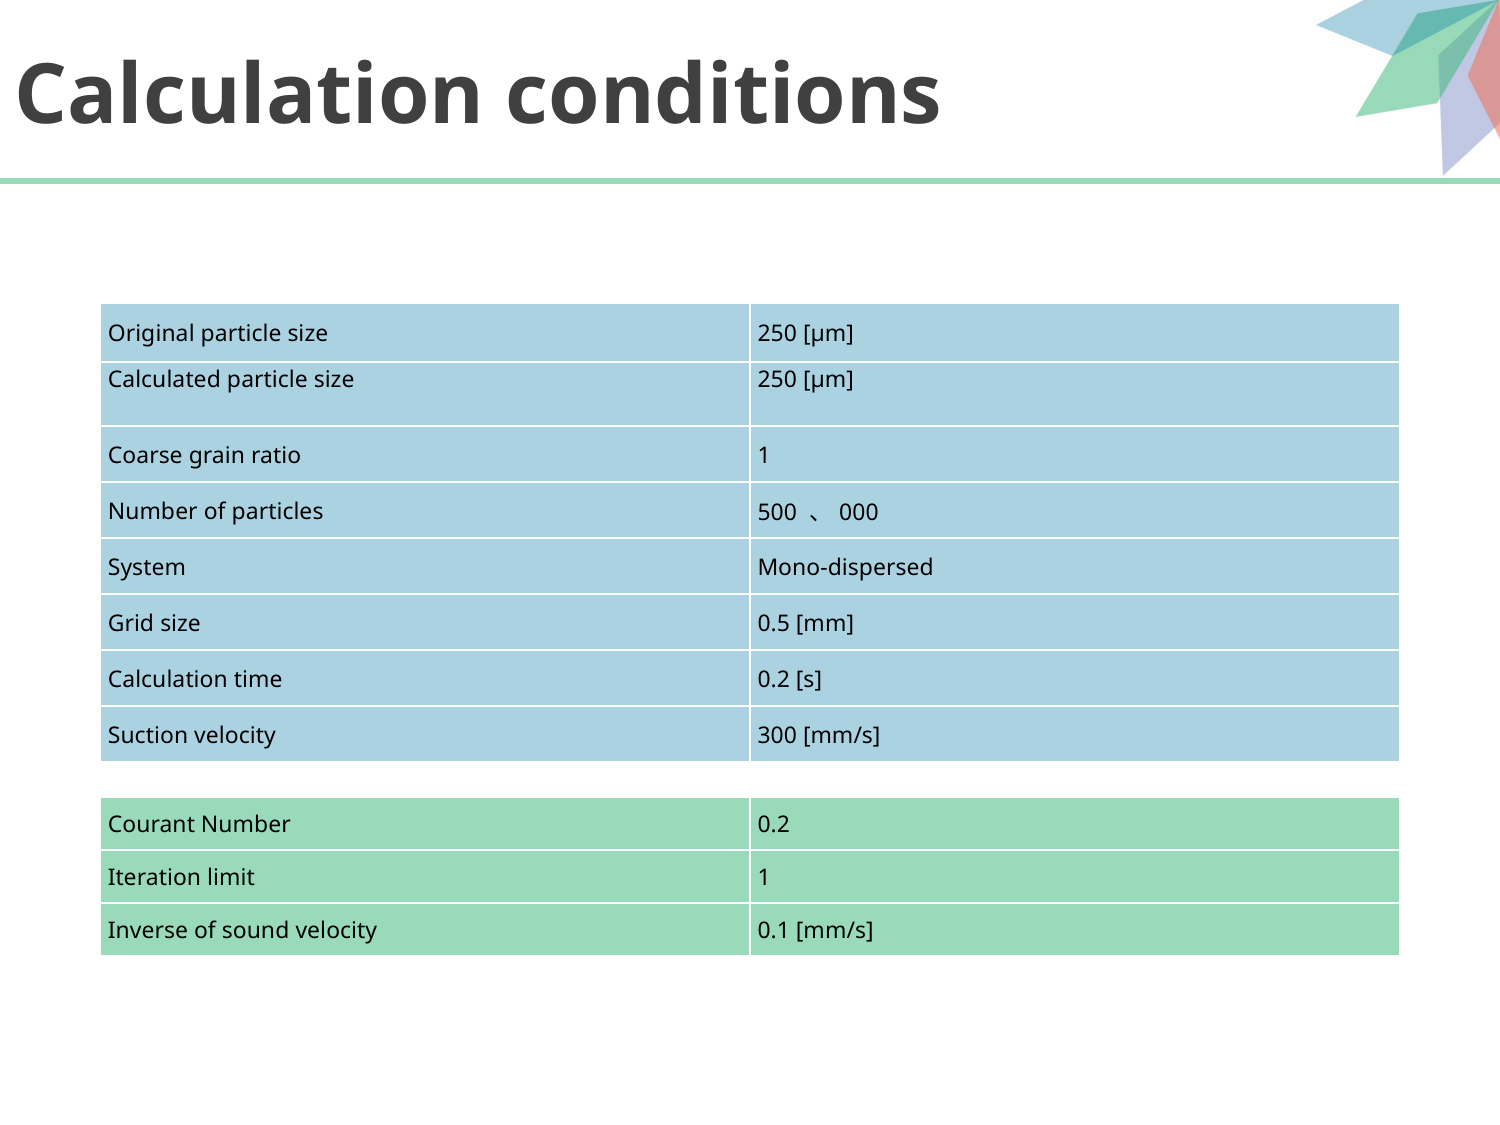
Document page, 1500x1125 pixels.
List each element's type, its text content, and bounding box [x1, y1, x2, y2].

table_cell 250 [μm] [751, 363, 1399, 425]
picture [0, 186, 1500, 1125]
table_cell Inverse of sound velocity [101, 904, 749, 955]
table_header 250 [μm] [751, 304, 1399, 361]
table_cell Calculated particle size [101, 363, 749, 425]
table_cell Iteration limit [101, 851, 749, 902]
table_header Courant Number [101, 798, 749, 849]
table_cell Mono-dispersed [751, 539, 1399, 593]
table_cell System [101, 539, 749, 593]
table_cell 0.2 [s] [751, 651, 1399, 705]
table_cell Calculation time [101, 651, 749, 705]
table_header 0.2 [751, 798, 1399, 849]
table_cell Number of particles [101, 483, 749, 537]
table_cell 0.5 [mm] [751, 595, 1399, 649]
table_cell 500 、000 [751, 483, 1399, 537]
text_box [0, 176, 1500, 186]
table_cell Coarse grain ratio [101, 427, 749, 481]
table_cell 1 [751, 851, 1399, 902]
table_header Original particle size [101, 304, 749, 361]
title Calculation conditions [0, 2, 1500, 176]
table_cell 0.1 [mm/s] [751, 904, 1399, 955]
table_cell Grid size [101, 595, 749, 649]
table_cell Suction velocity [101, 707, 749, 761]
table_cell 1 [751, 427, 1399, 481]
table_cell 300 [mm/s] [751, 707, 1399, 761]
